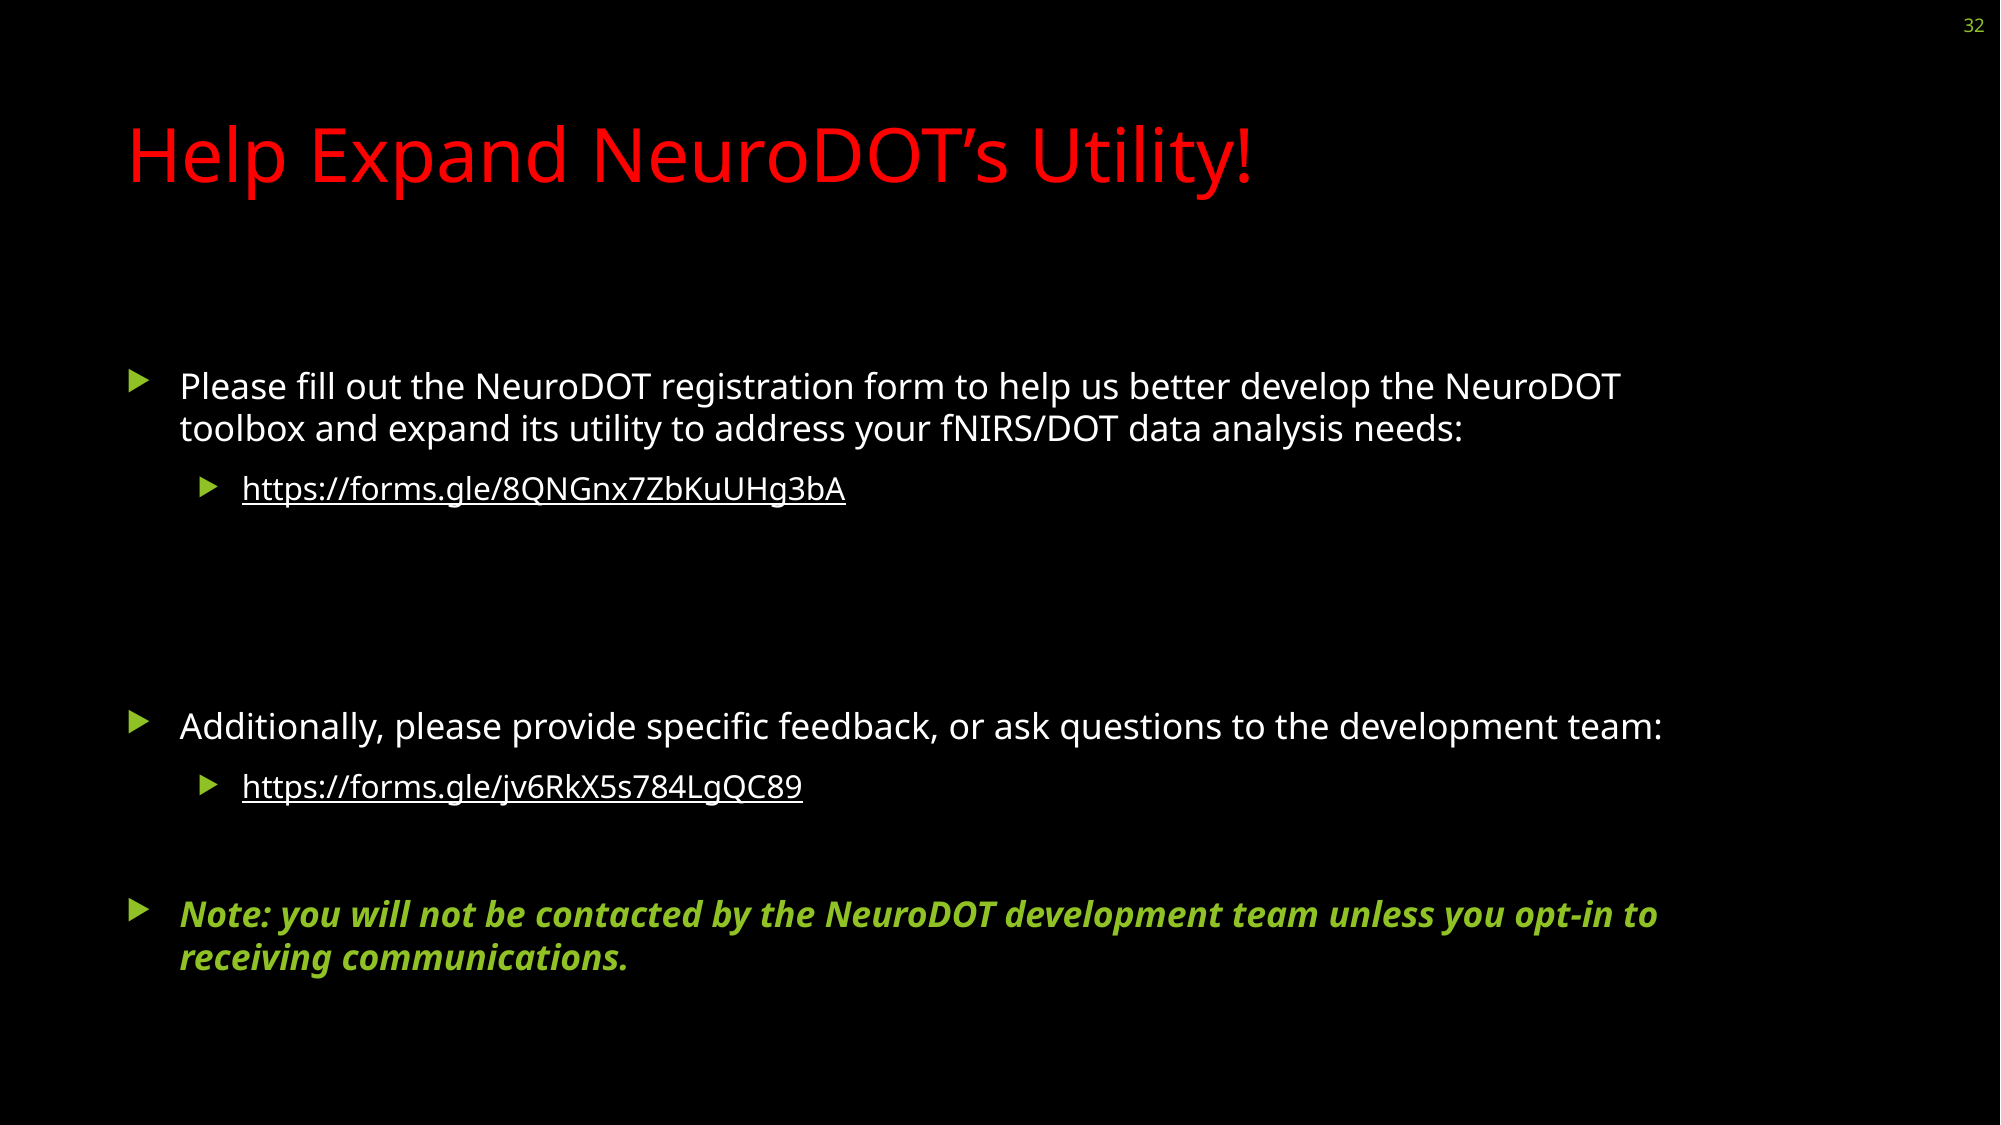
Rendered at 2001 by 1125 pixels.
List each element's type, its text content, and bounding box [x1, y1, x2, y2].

slide_number 32 [1887, 0, 2000, 57]
list Please fill out the NeuroDOT registration form to help us better develop the NeuroDOT toolbox and expand its utility to address your fNIRS/DOT data analysis needs: https://forms.gle/8QNGnx7ZbKuUHg3bA Additionally, please provide specific feedback, or ask questions to the development team: https://forms.gle/jv6RkX5s784LgQC89 Note: you will not be contacted by the NeuroDOT development team unless you opt-in to receiving communications. [111, 356, 1762, 993]
title Help Expand NeuroDOT’s Utility! [111, 99, 1522, 317]
